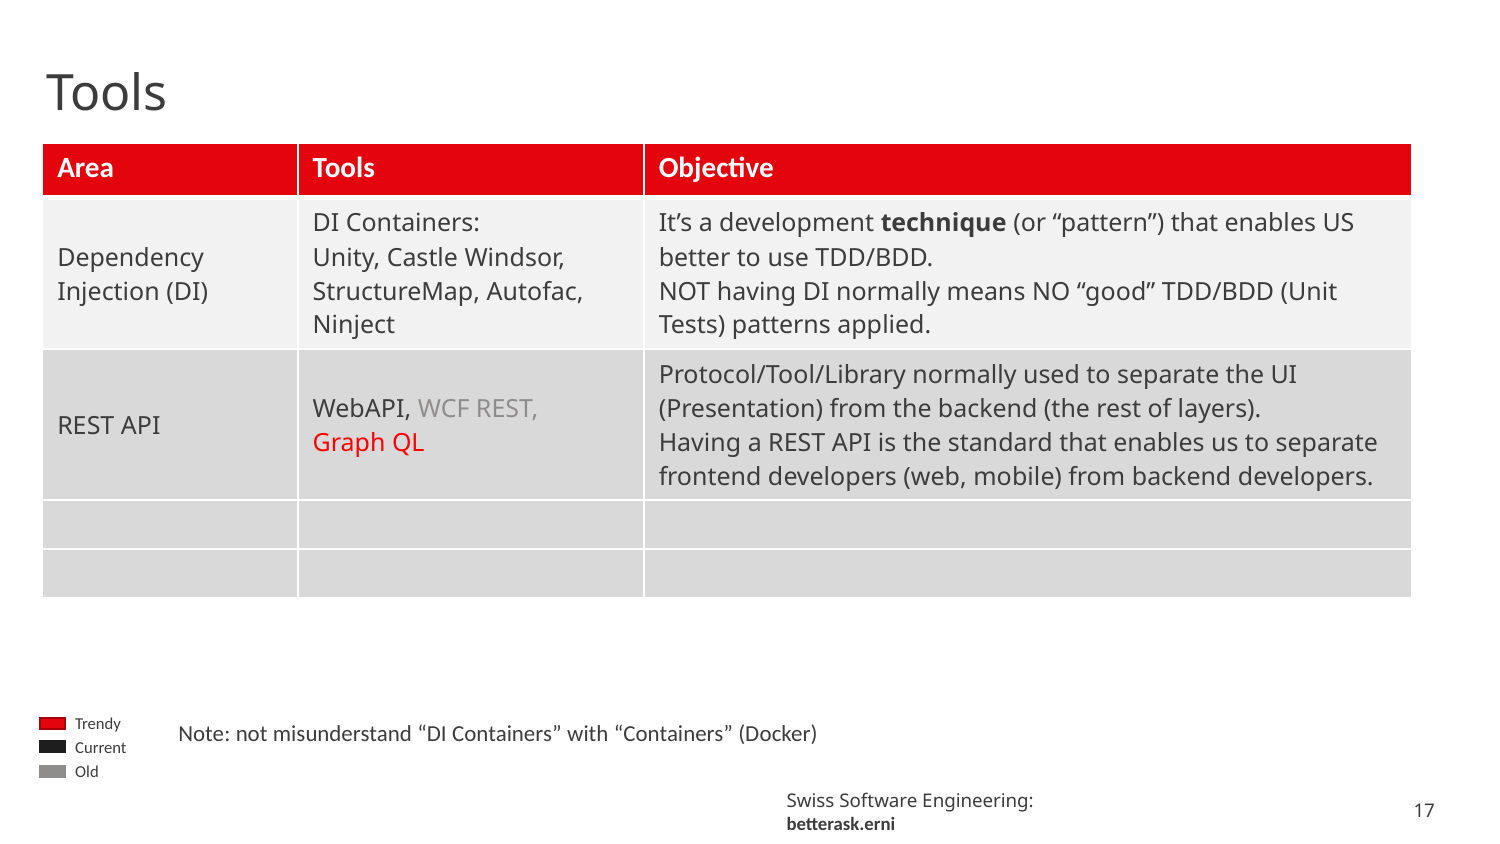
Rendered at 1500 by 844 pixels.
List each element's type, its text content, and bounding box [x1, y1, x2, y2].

table_cell DI Containers: Unity, Castle Windsor, StructureMap, Autofac, Ninject [299, 200, 643, 348]
slide_number 17 [1308, 792, 1441, 831]
table_cell [645, 501, 1411, 548]
table_cell [299, 501, 643, 548]
table_cell Dependency Injection (DI) [43, 200, 297, 348]
table_cell It’s a development technique (or “pattern”) that enables US better to use TDD/BDD. NOT having DI normally means NO “good” TDD/BDD (Unit Tests) patterns applied. [645, 200, 1411, 348]
table_cell [43, 550, 297, 597]
table_cell [299, 550, 643, 597]
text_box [40, 705, 144, 789]
table_header Area [43, 144, 297, 195]
table_cell [645, 550, 1411, 597]
table_cell [43, 501, 297, 548]
table_cell Protocol/Tool/Library normally used to separate the UI (Presentation) from the backend (the rest of layers). Having a REST API is the standard that enables us to separate frontend developers (web, mobile) from backend developers. [645, 350, 1411, 499]
table_cell REST API [43, 350, 297, 499]
table_header Tools [299, 144, 643, 195]
table_cell WebAPI, WCF REST, Graph QL [299, 350, 643, 499]
title Tools [40, 69, 1443, 119]
footer Swiss Software Engineering: betterask.erni [781, 793, 1125, 830]
text_box Note: not misunderstand “DI Containers” with “Containers” (Docker) [163, 711, 1413, 754]
table_header Objective [645, 144, 1411, 195]
